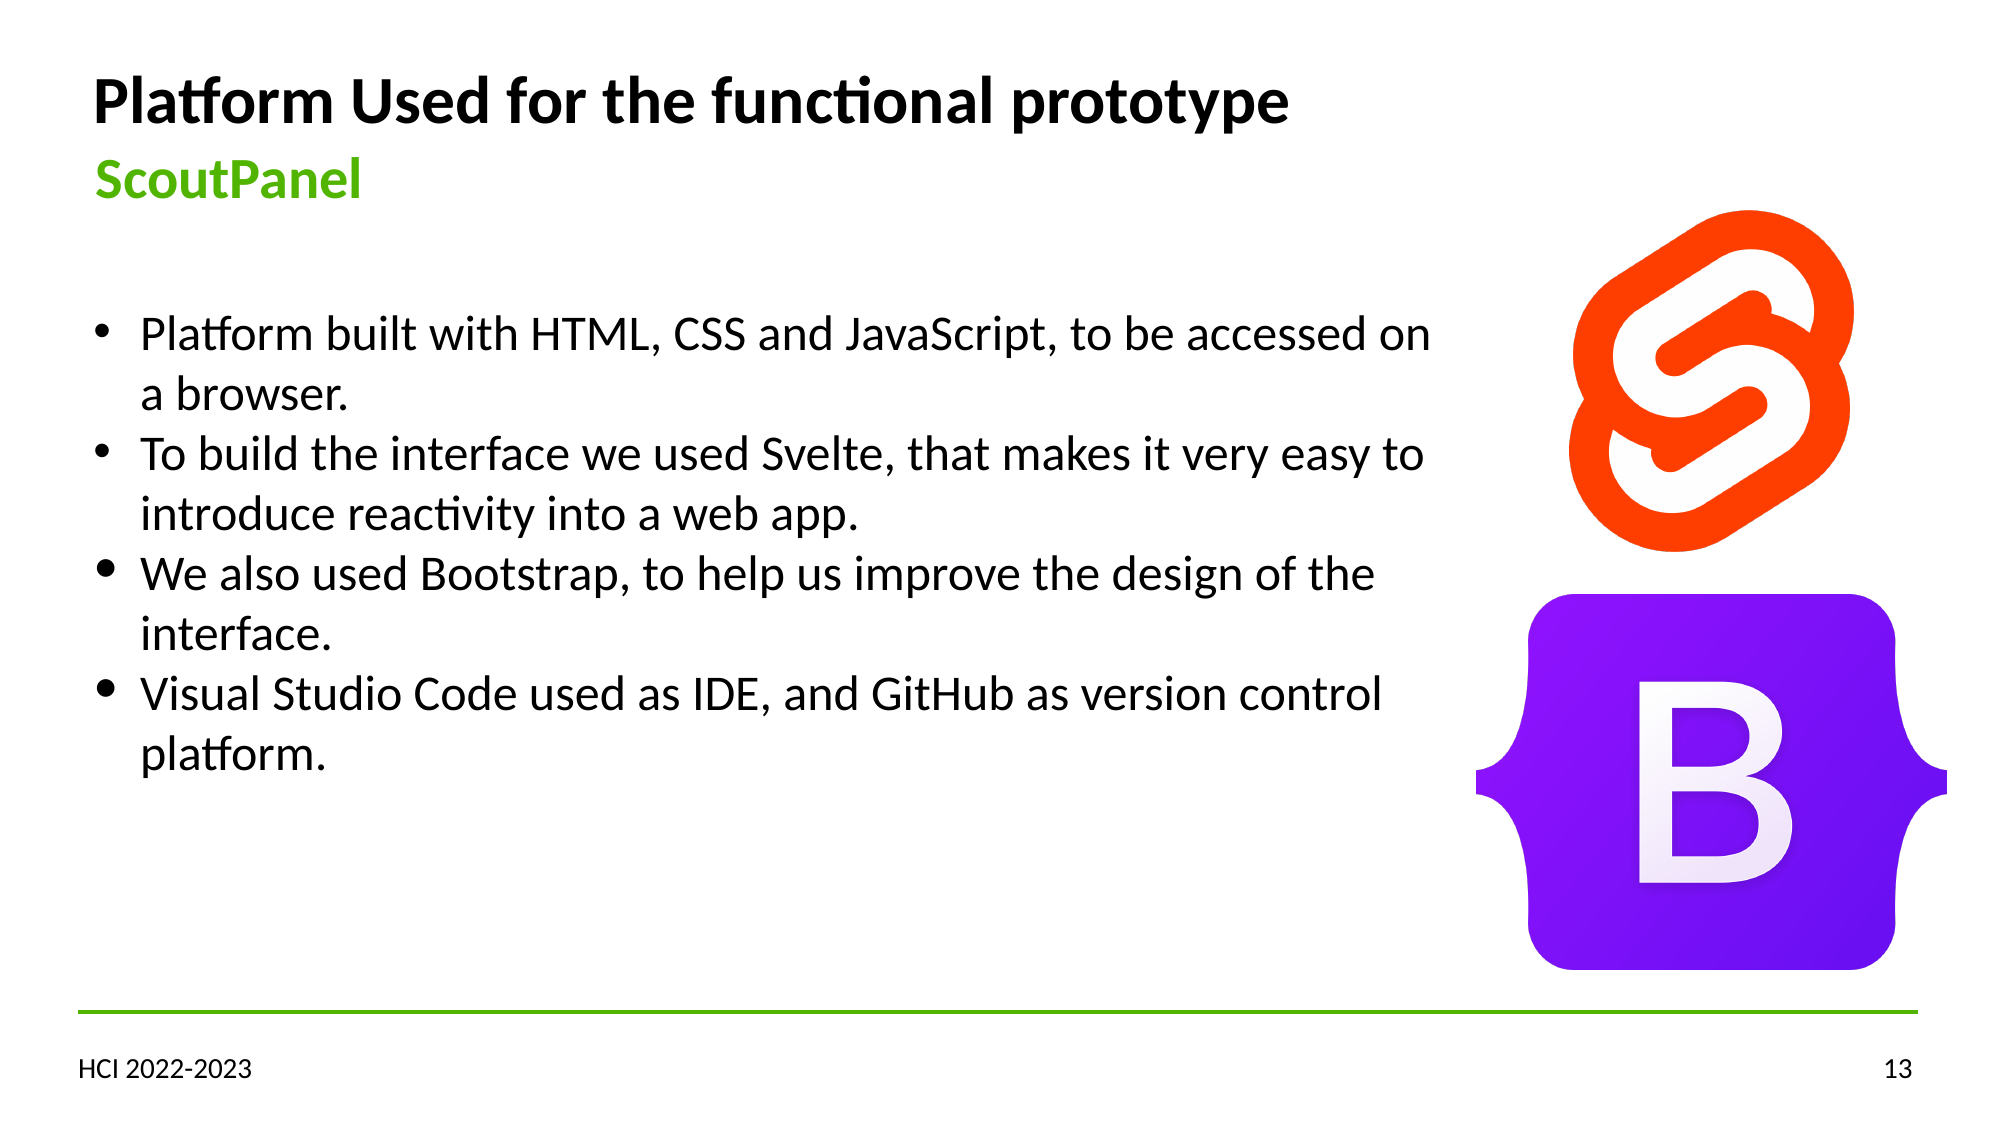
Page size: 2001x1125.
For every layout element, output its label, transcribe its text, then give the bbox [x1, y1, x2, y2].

text_box Platform built with HTML, CSS and JavaScript, to be accessed on a browser. To build the interface we used Svelte, that makes it very easy to introduce reactivity into a web app. We also used Bootstrap, to help us improve the design of the interface. Visual Studio Code used as IDE, and GitHub as version control platform. [78, 292, 1477, 788]
text_box ScoutPanel [95, 140, 1922, 211]
picture [1475, 594, 1947, 970]
text_box ‹#› [1807, 1041, 1928, 1093]
text_box HCI 2022-2023 [63, 1041, 502, 1093]
picture [1569, 210, 1854, 553]
text_box Platform Used for the functional prototype [78, 54, 1922, 146]
